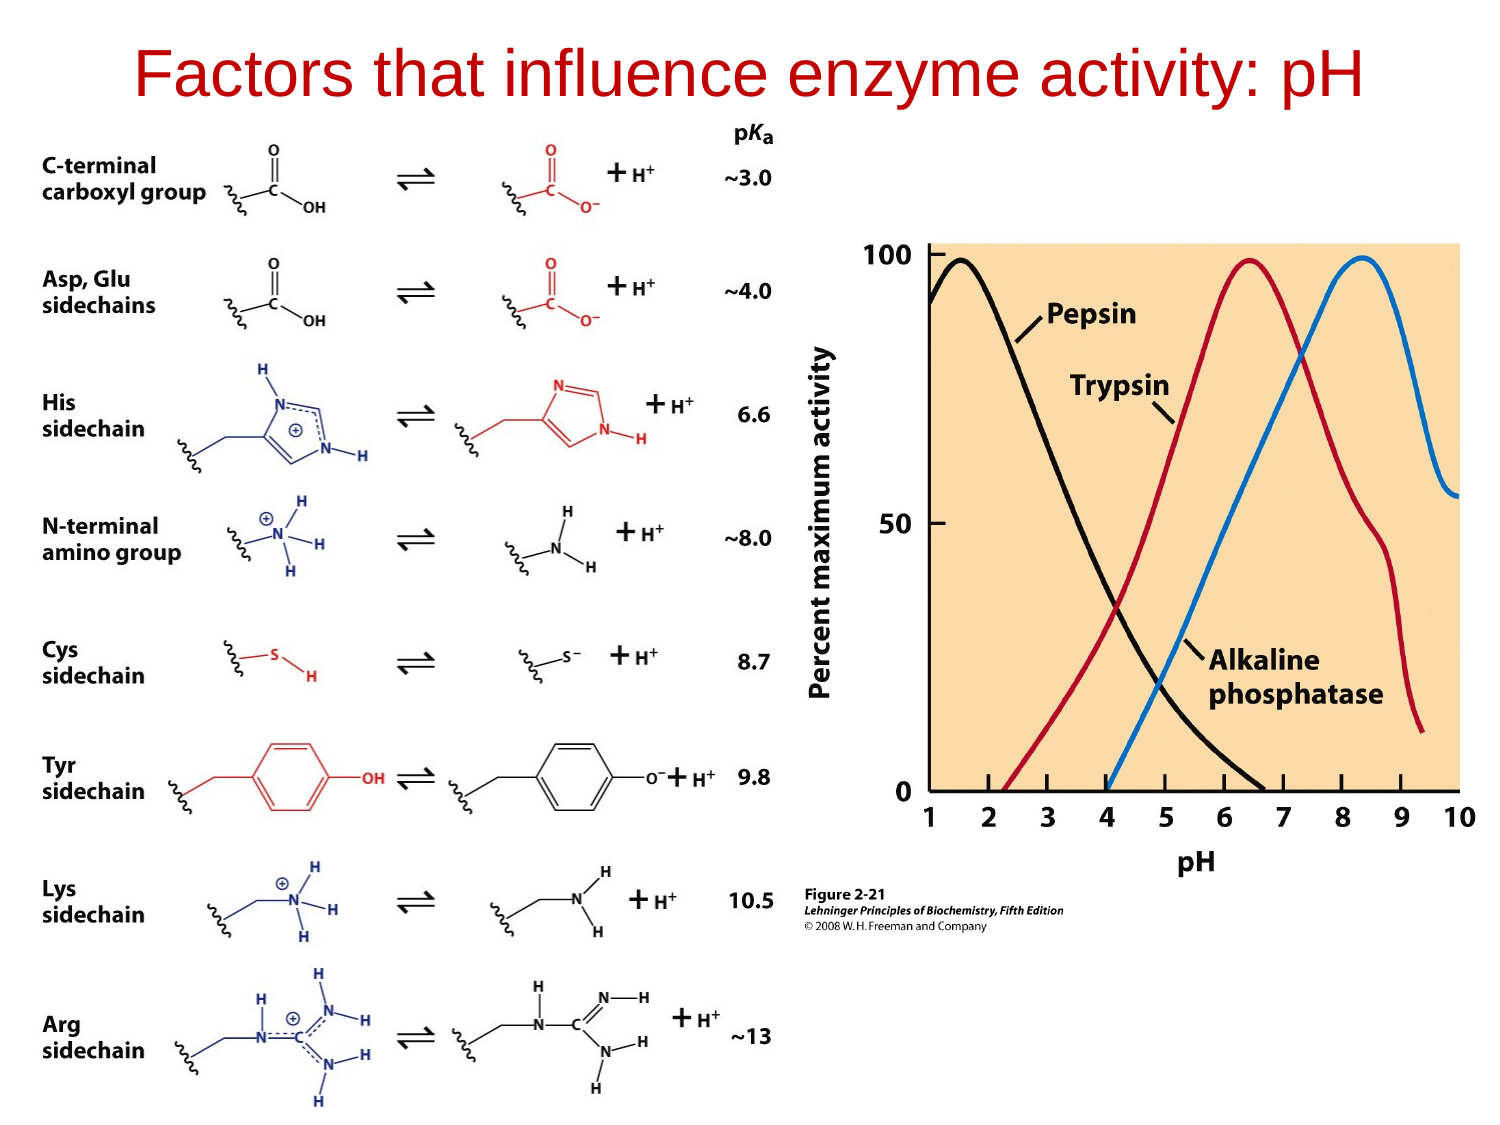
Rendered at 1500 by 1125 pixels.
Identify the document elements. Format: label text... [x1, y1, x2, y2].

text_box Factors that influence enzyme activity: pH [0, 12, 1500, 129]
picture [35, 116, 782, 1115]
picture [798, 237, 1482, 935]
